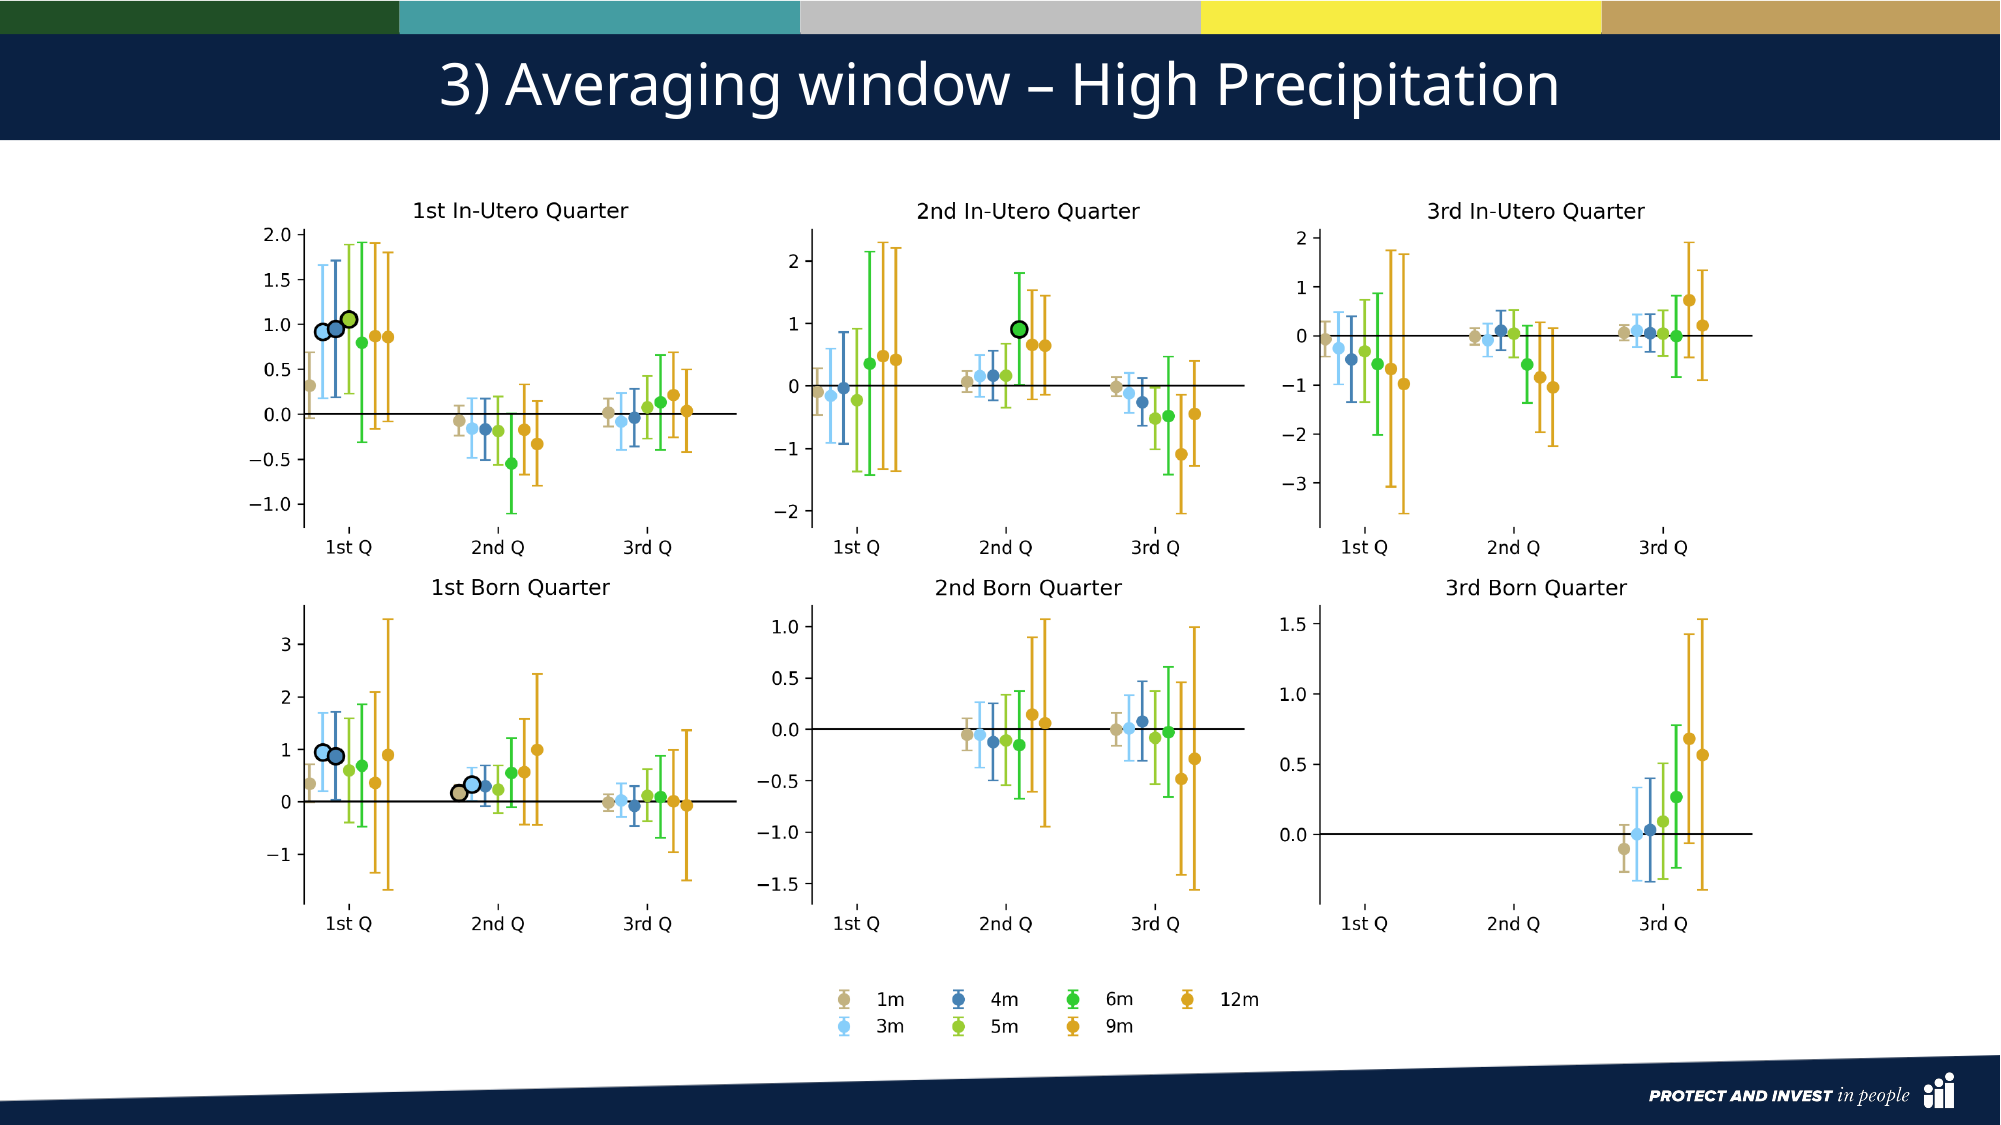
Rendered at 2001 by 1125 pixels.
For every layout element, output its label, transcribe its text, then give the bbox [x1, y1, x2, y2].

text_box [0, 1055, 2000, 1125]
picture [234, 189, 1766, 1057]
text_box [0, 0, 2000, 35]
list 3) Averaging window – High Precipitation [0, 35, 2000, 141]
